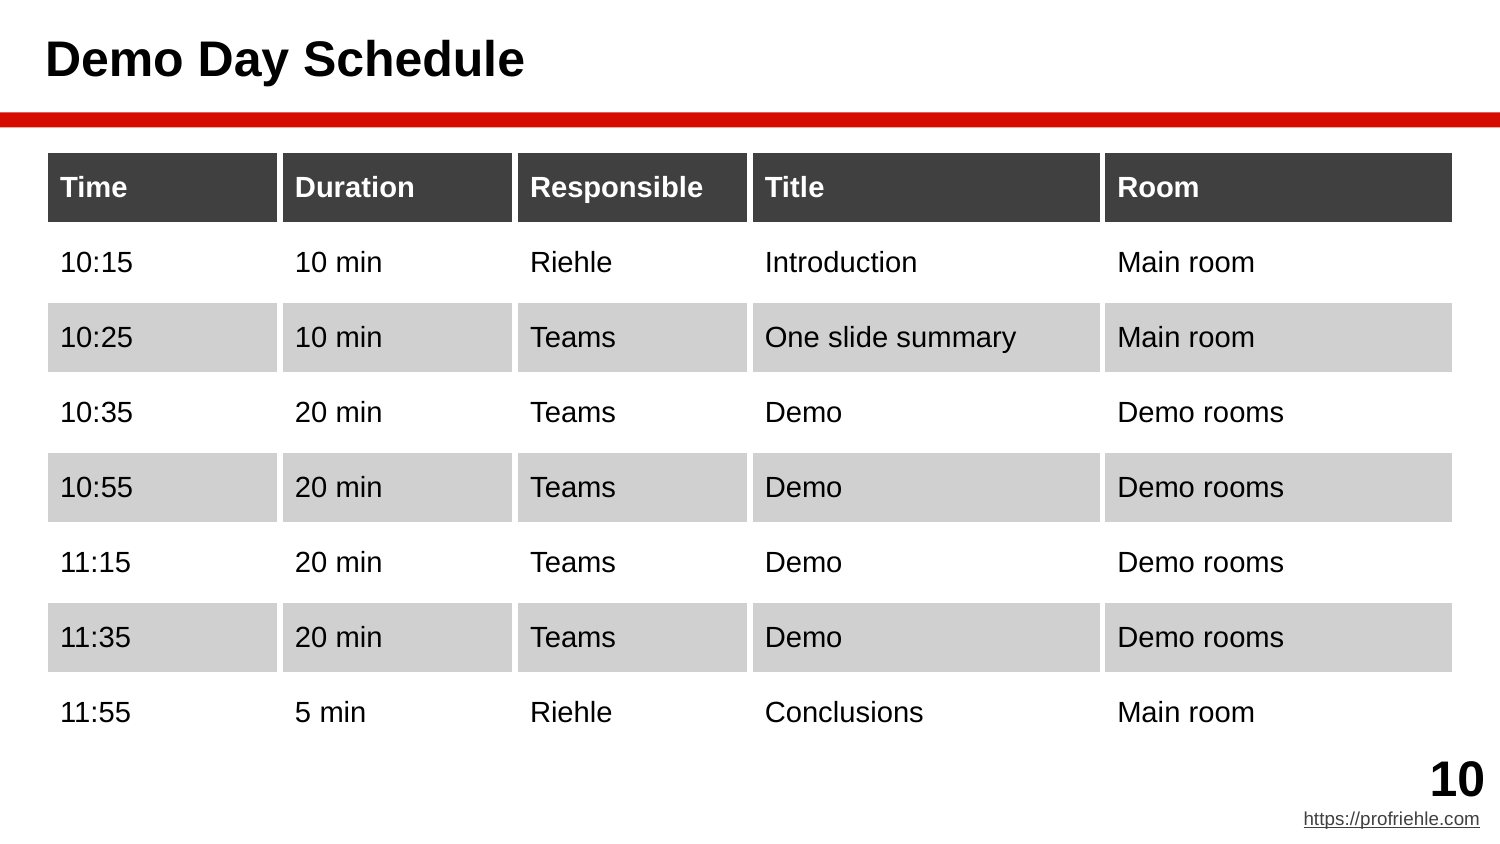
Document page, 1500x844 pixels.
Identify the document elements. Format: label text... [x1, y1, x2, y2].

table_cell 5 min [283, 678, 512, 747]
table_cell Demo [753, 378, 1100, 447]
table_cell Demo [753, 603, 1100, 672]
table_cell Main room [1105, 228, 1452, 297]
table_cell 10:35 [48, 378, 277, 447]
table_cell 11:35 [48, 603, 277, 672]
table_header Title [753, 153, 1100, 222]
table_cell 11:55 [48, 678, 277, 747]
slide_number ‹#› https://profriehle.com [1200, 724, 1500, 844]
table_cell 10 min [283, 303, 512, 372]
table_cell Teams [518, 303, 747, 372]
table_cell Demo rooms [1105, 528, 1452, 597]
table_header Room [1105, 153, 1452, 222]
table_cell Teams [518, 603, 747, 672]
table_cell Demo rooms [1105, 603, 1452, 672]
table_cell 10:15 [48, 228, 277, 297]
table_cell Teams [518, 378, 747, 447]
table_cell 20 min [283, 603, 512, 672]
table_cell 20 min [283, 378, 512, 447]
table_cell Demo rooms [1105, 453, 1452, 522]
table_header Responsible [518, 153, 747, 222]
table_cell 11:15 [48, 528, 277, 597]
table_cell Main room [1105, 303, 1452, 372]
table_cell Riehle [518, 678, 747, 747]
table_cell Introduction [753, 228, 1100, 297]
table_cell 10:55 [48, 453, 277, 522]
table_cell Main room [1105, 678, 1452, 747]
table_header Duration [283, 153, 512, 222]
table_cell Teams [518, 528, 747, 597]
title Demo Day Schedule [0, 0, 1500, 113]
table_cell Conclusions [753, 678, 1100, 747]
table_cell Riehle [518, 228, 747, 297]
table_cell 20 min [283, 528, 512, 597]
table_cell Teams [518, 453, 747, 522]
table_cell One slide summary [753, 303, 1100, 372]
table_header Time [48, 153, 277, 222]
table_cell Demo rooms [1105, 378, 1452, 447]
table_cell 20 min [283, 453, 512, 522]
table_cell 10:25 [48, 303, 277, 372]
table_cell Demo [753, 528, 1100, 597]
table_cell 10 min [283, 228, 512, 297]
table_cell Demo [753, 453, 1100, 522]
